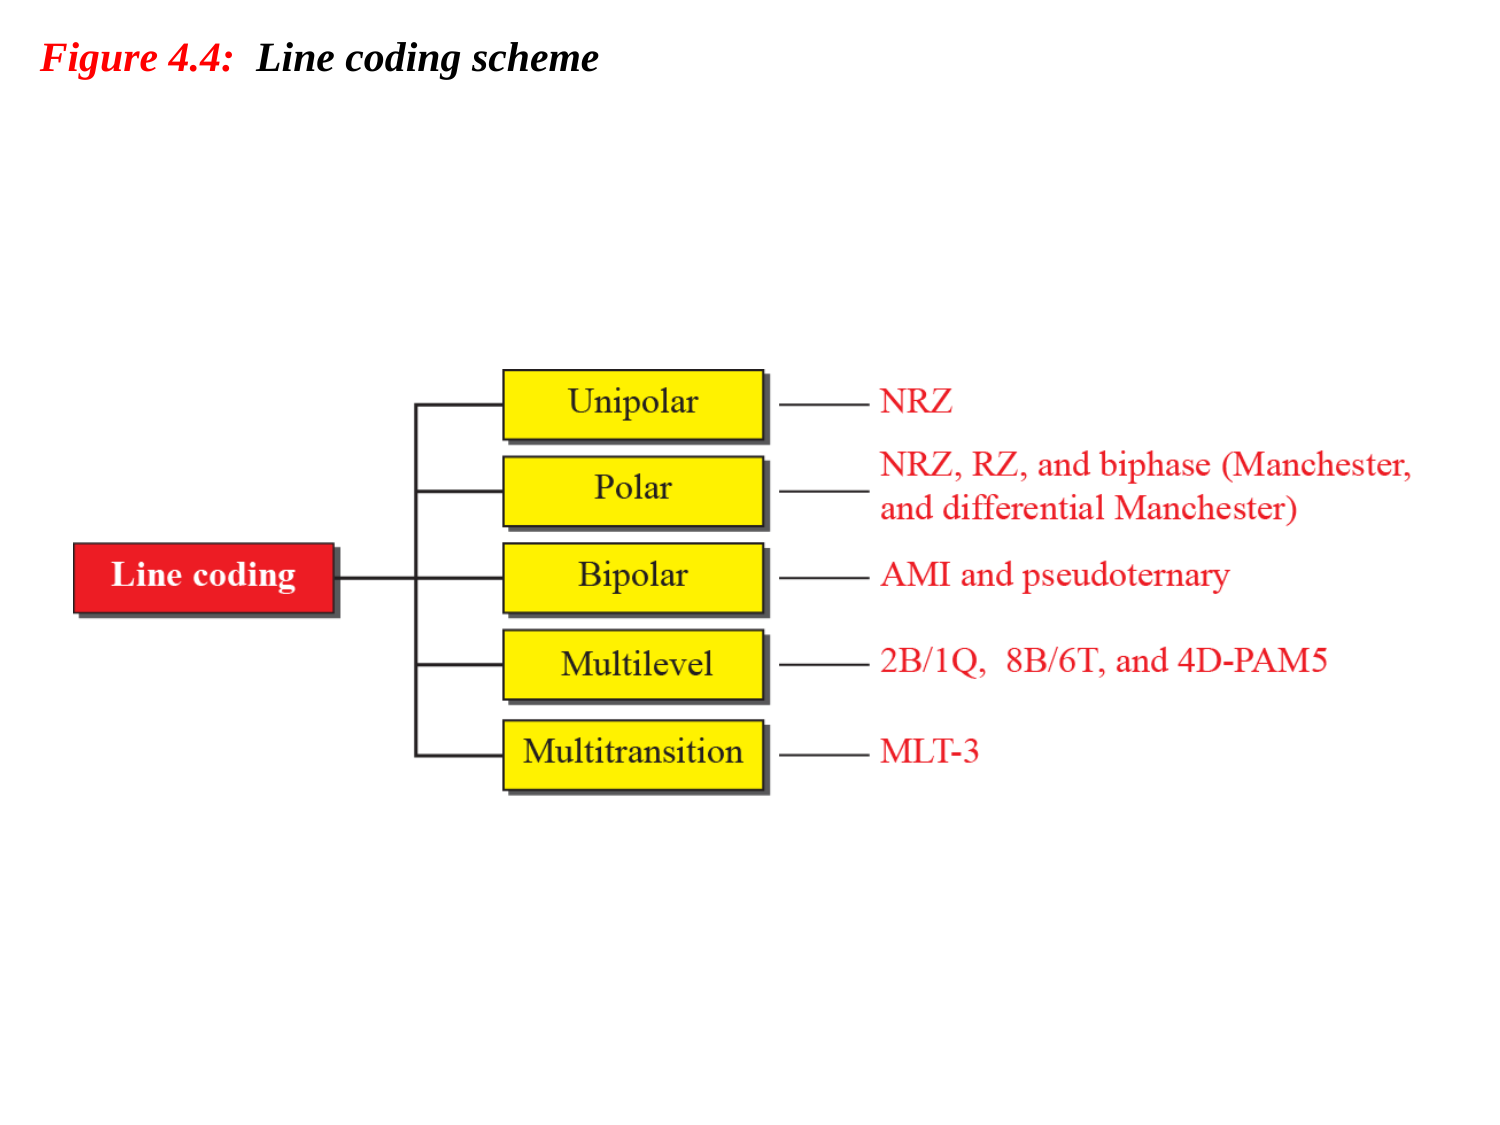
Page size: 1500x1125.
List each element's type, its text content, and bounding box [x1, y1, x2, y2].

picture [73, 368, 1413, 796]
text_box Figure 4.4: Line coding scheme [24, 22, 1363, 87]
